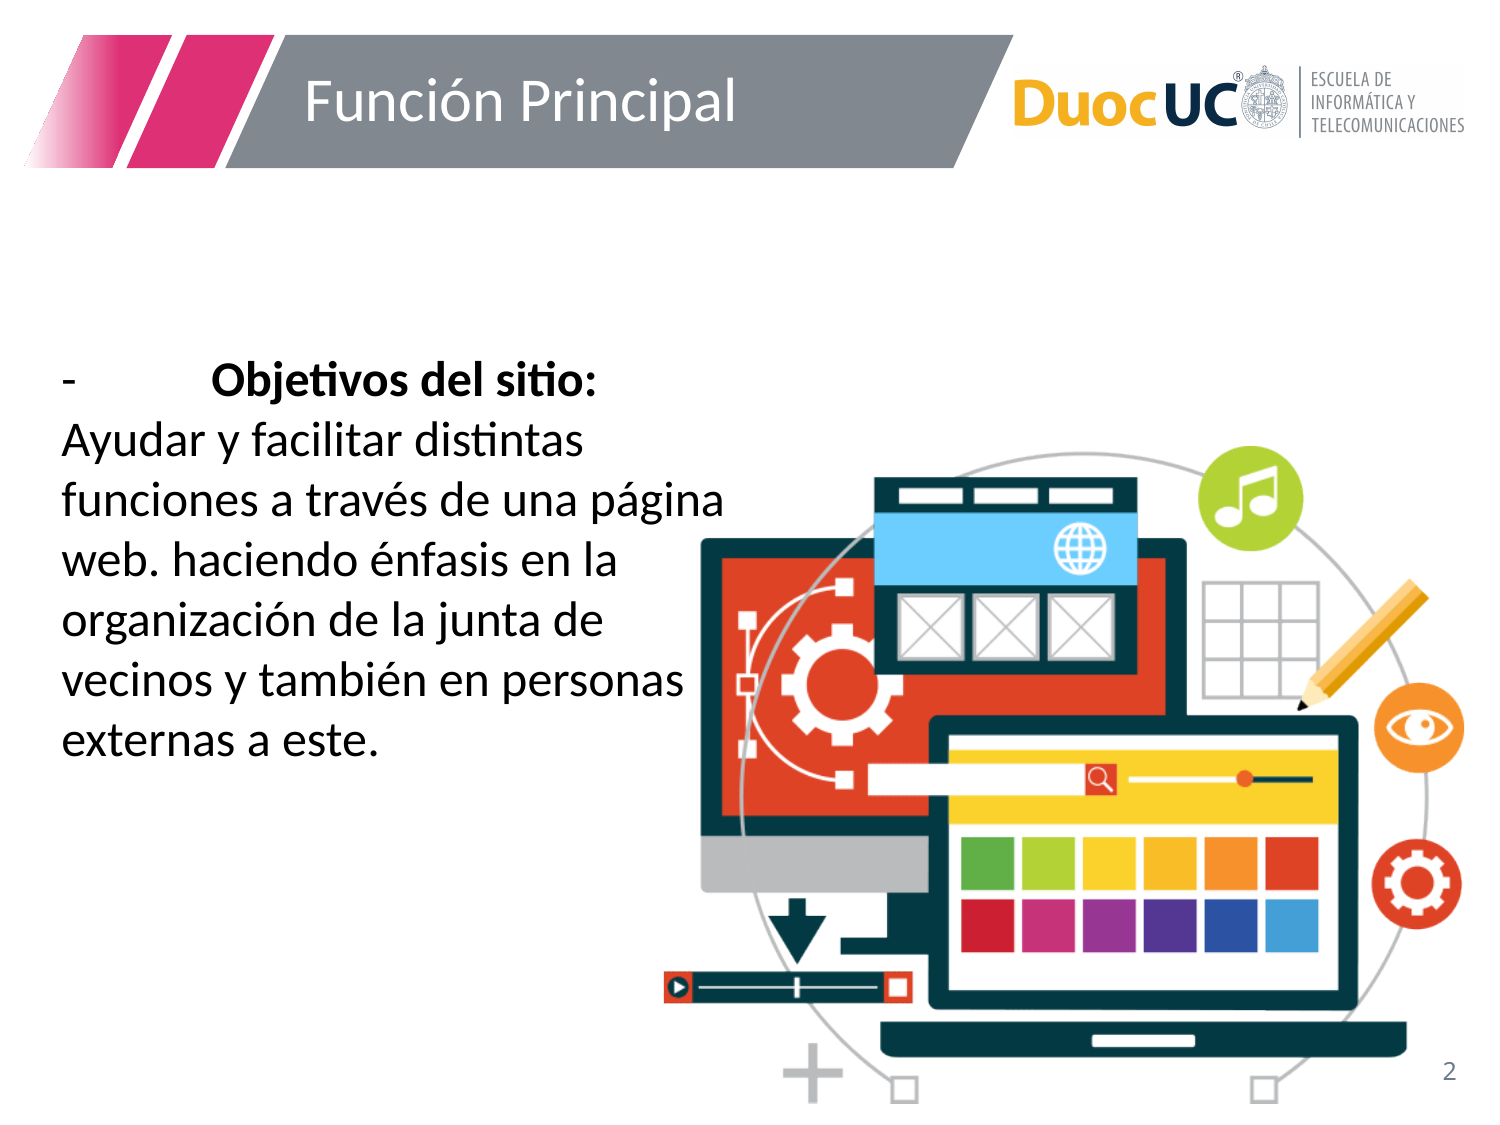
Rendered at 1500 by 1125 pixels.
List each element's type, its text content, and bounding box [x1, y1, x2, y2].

list - Objetivos del sitio: Ayudar y facilitar distintas funciones a través de una página web. haciendo énfasis en la organización de la junta de vecinos y también en personas externas a este. [46, 339, 750, 816]
title Función Principal [289, 34, 993, 169]
picture [1013, 63, 1465, 140]
picture [653, 446, 1478, 1104]
